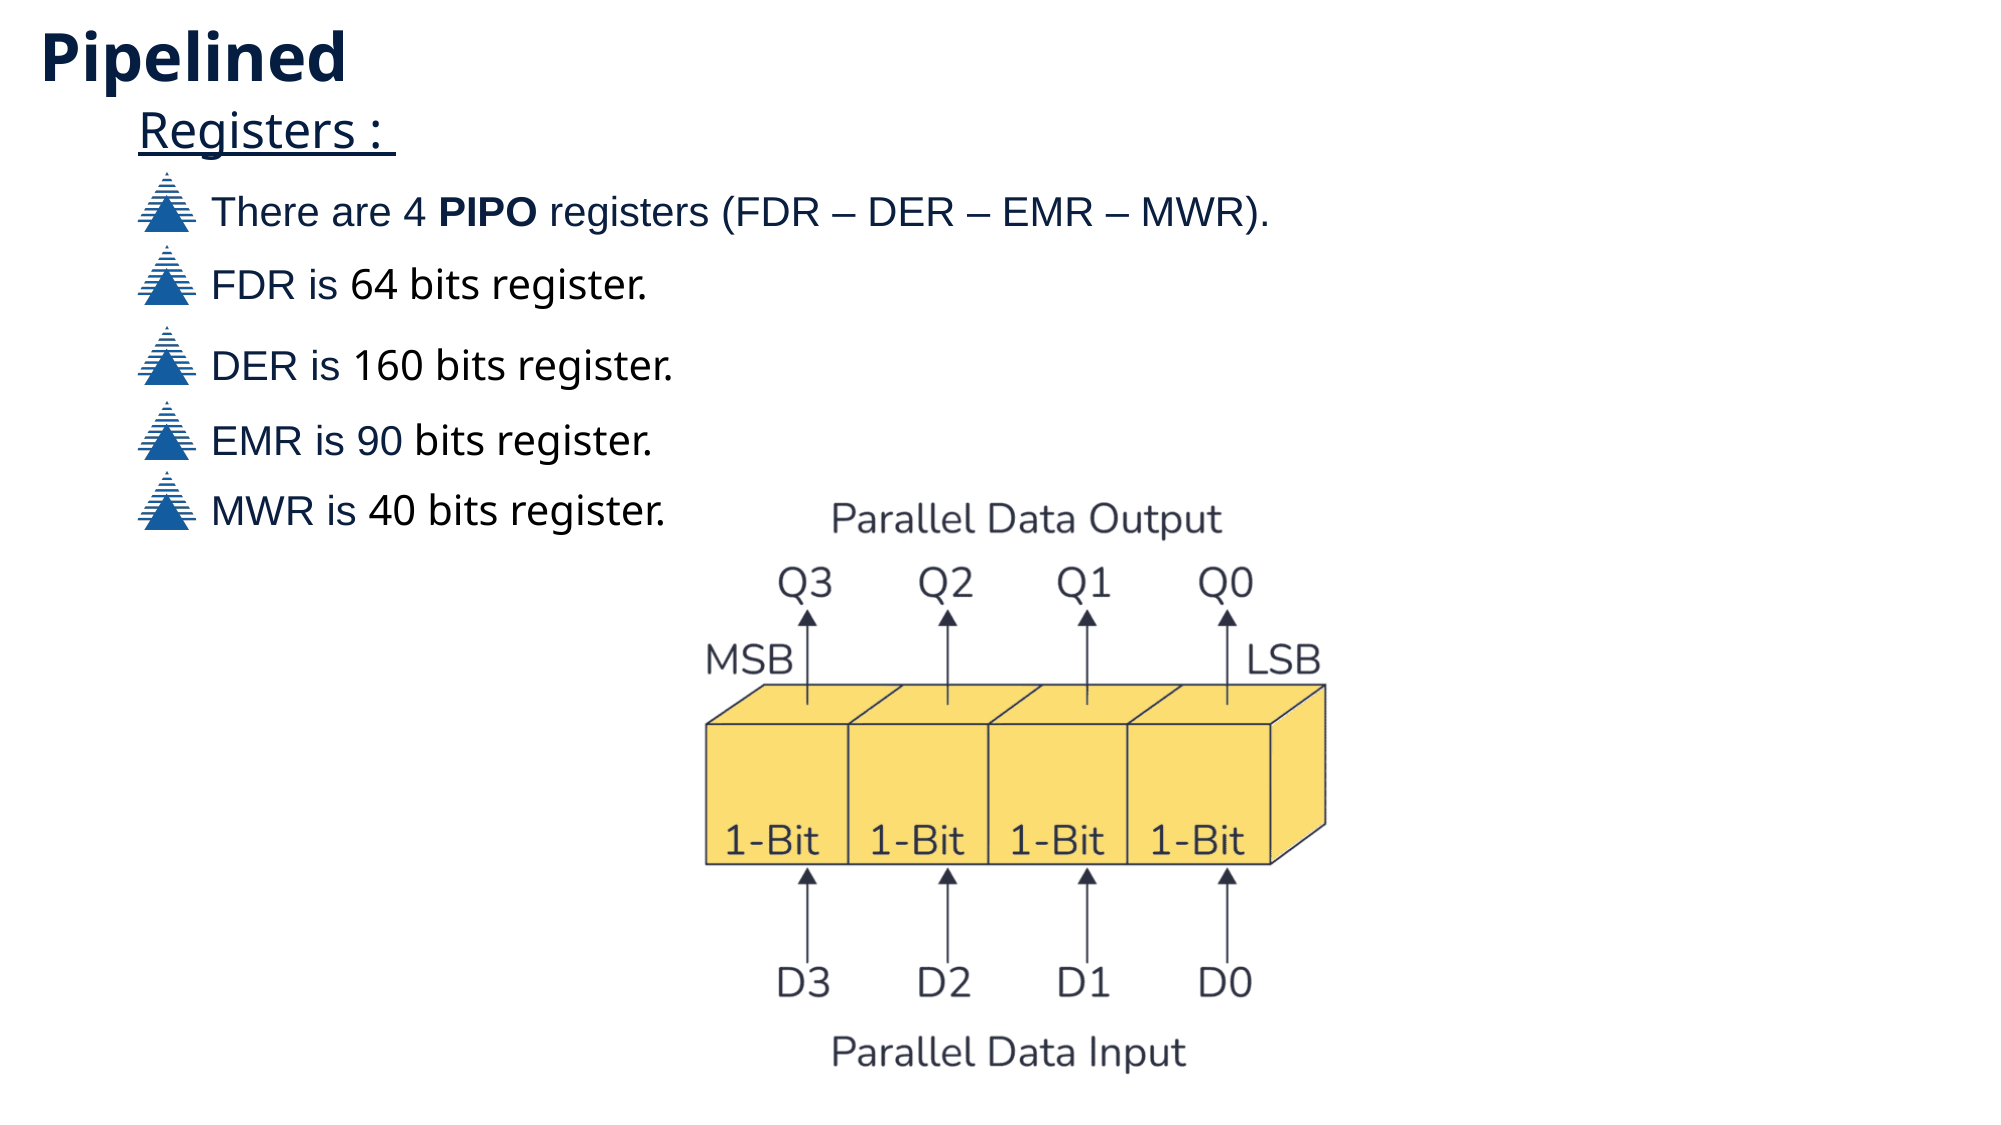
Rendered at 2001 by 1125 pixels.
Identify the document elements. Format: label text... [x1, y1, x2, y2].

text_box [137, 326, 196, 385]
text_box [137, 471, 196, 530]
text_box FDR is 64 bits register. [196, 225, 1968, 305]
text_box DER is 160 bits register. [196, 305, 1968, 381]
text_box MWR is 40 bits register. [196, 451, 1968, 541]
text_box Pipelined [24, 7, 382, 103]
text_box [137, 401, 196, 460]
text_box Registers : [123, 97, 1596, 184]
text_box EMR is 90 bits register. [196, 381, 1968, 451]
text_box There are 4 PIPO registers (FDR – DER – EMR – MWR). [196, 152, 1968, 225]
text_box [137, 245, 196, 305]
text_box [137, 172, 196, 232]
picture [506, 489, 1539, 1084]
